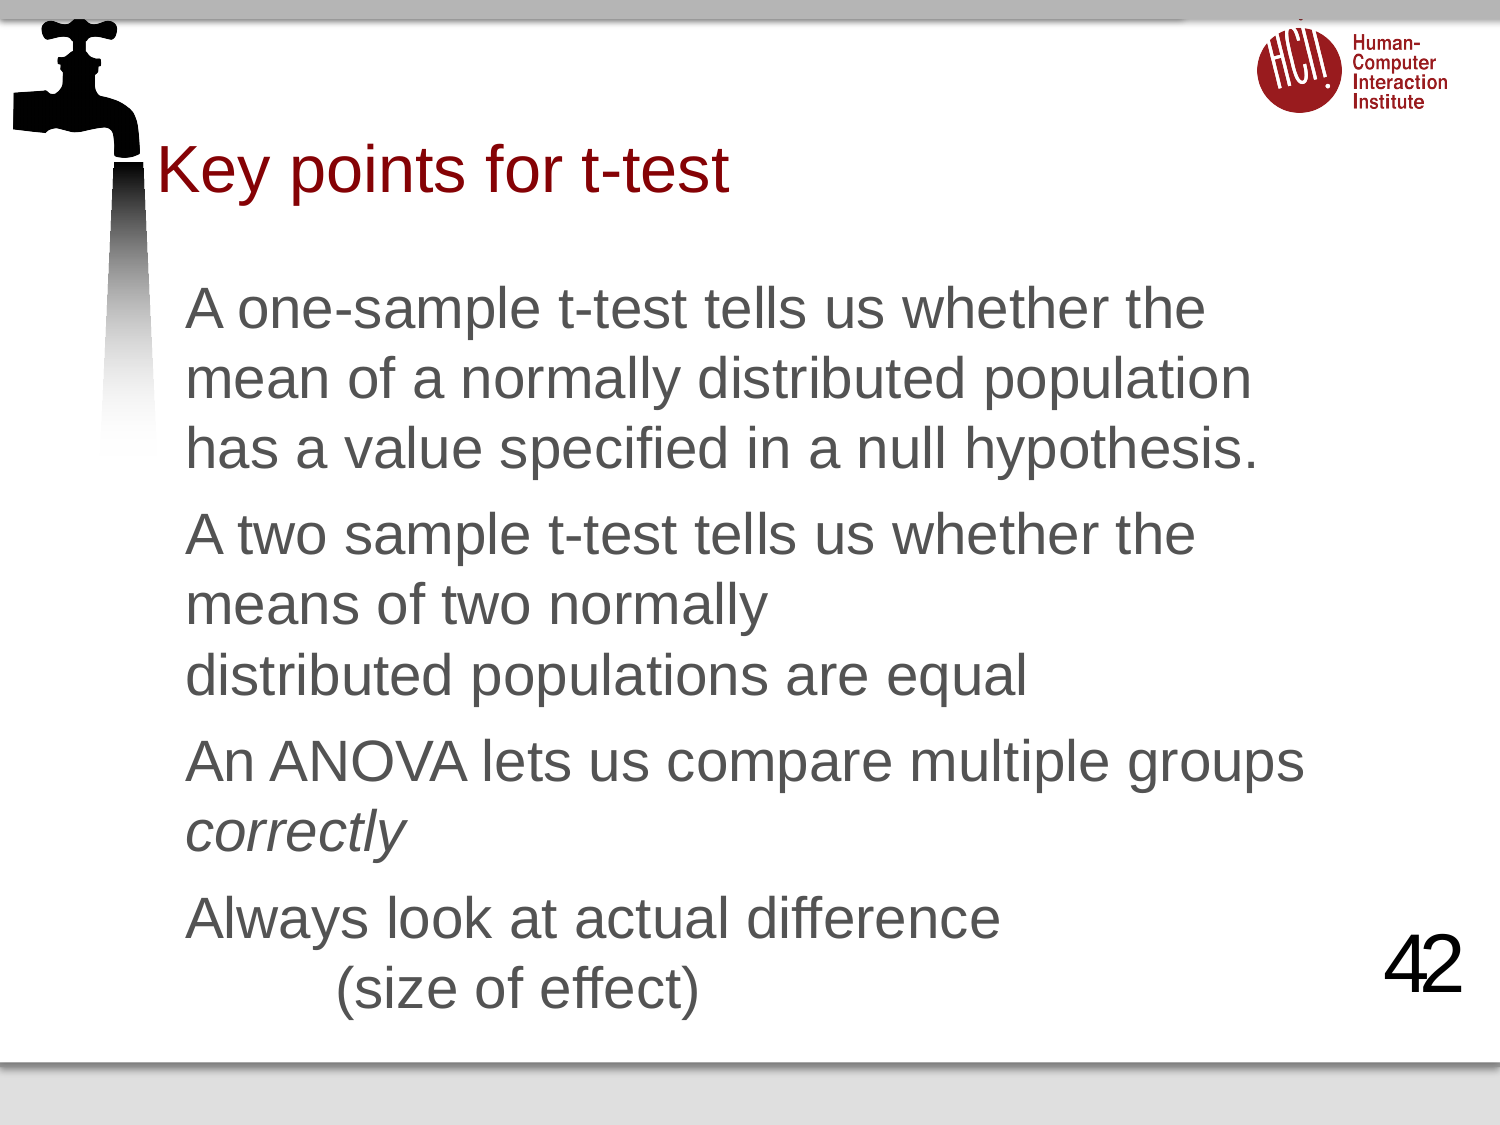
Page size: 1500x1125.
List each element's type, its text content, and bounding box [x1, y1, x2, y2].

list A one-sample t-test tells us whether the mean of a normally distributed population has a value specified in a null hypothesis. A two sample t-test tells us whether the means of two normally distributed populations are equal An ANOVA lets us compare multiple groups correctly Always look at actual difference (size of effect) [185, 270, 1342, 989]
title Key points for t-test [156, 50, 1187, 214]
picture [1257, 20, 1447, 113]
picture [13, 20, 140, 158]
slide_number 42 [1369, 924, 1479, 1009]
